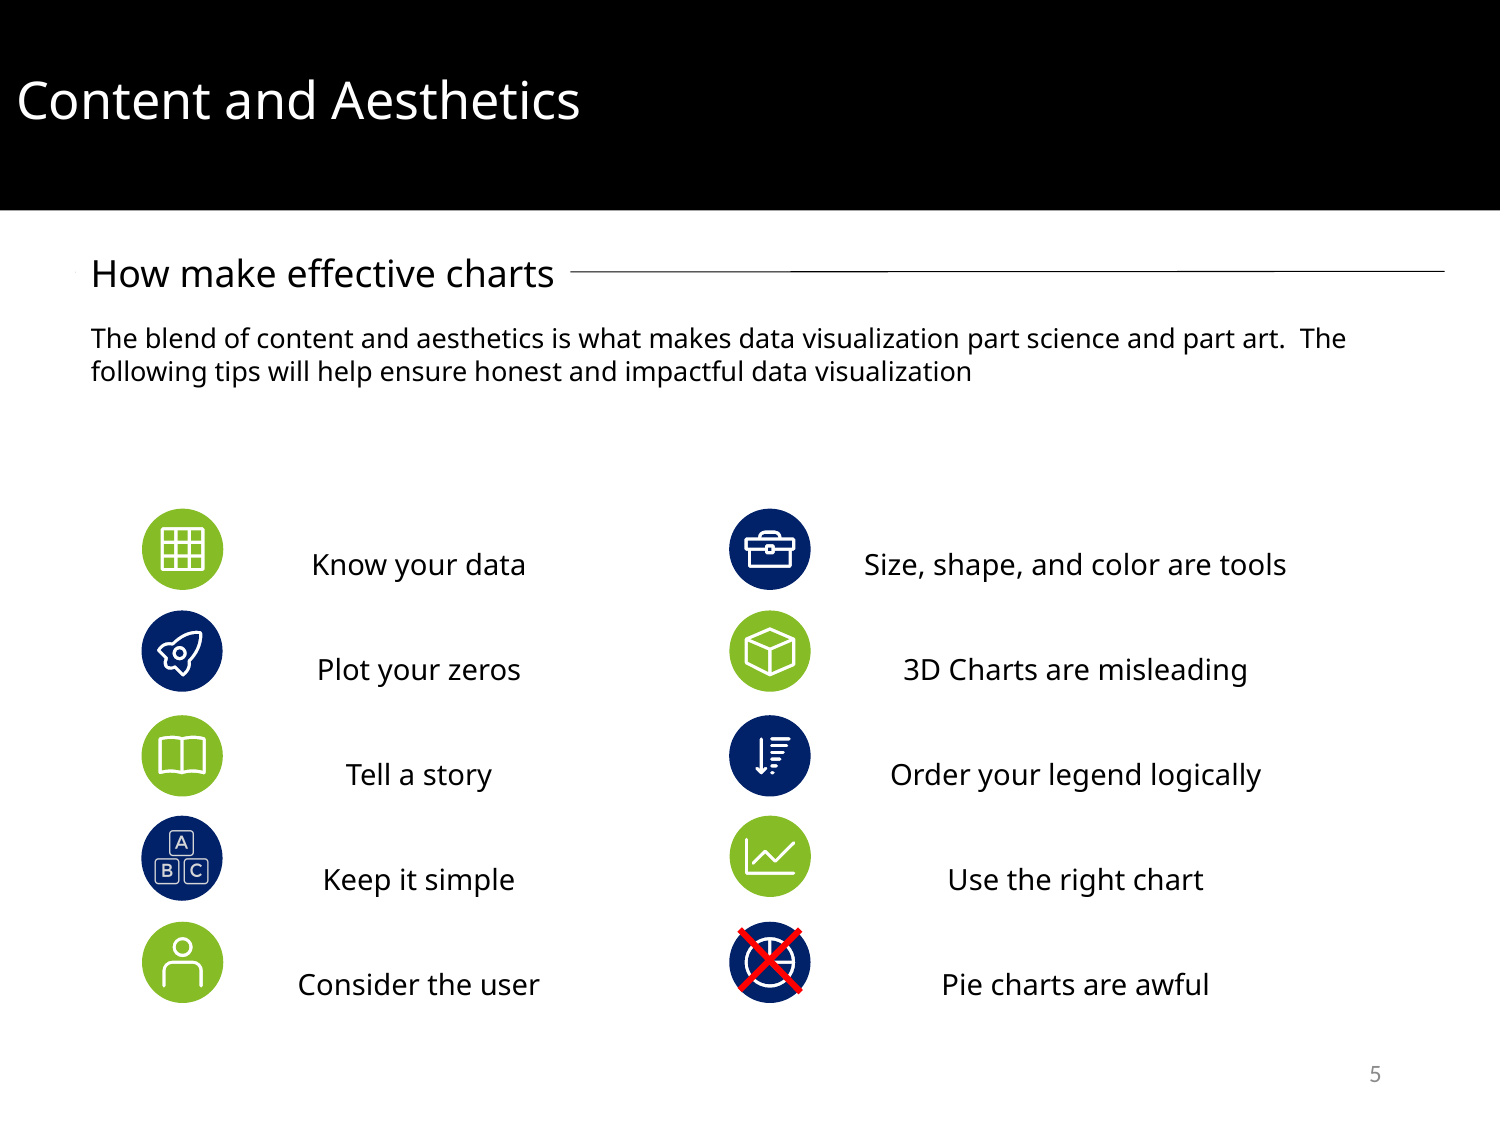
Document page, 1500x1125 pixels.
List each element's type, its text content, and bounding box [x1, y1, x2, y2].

slide_number 5 [1059, 1042, 1397, 1103]
text_box [801, 936, 811, 988]
text_box [743, 993, 797, 1003]
text_box [729, 815, 811, 897]
text_box [142, 508, 224, 590]
text_box [729, 935, 739, 987]
text_box [141, 610, 223, 692]
text_box [729, 610, 811, 692]
text_box The blend of content and aesthetics is what makes data visualization part science and part art. The following tips will help ensure honest and impactful data visualization [76, 314, 1419, 395]
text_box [739, 929, 801, 991]
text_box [55, 242, 1445, 303]
text_box [729, 508, 811, 590]
text_box [141, 715, 223, 797]
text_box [141, 815, 223, 901]
text_box [142, 921, 224, 1003]
text_box [729, 715, 811, 797]
text_box [746, 921, 794, 929]
title Content and Aesthetics [1, 27, 1398, 178]
text_box Know your data Plot your zeros Tell a story Keep it simple Consider the user Size, shape, and color are tools 3D Charts are misleading Order your legend logically Use the right chart Pie charts are awful [76, 469, 1419, 1039]
